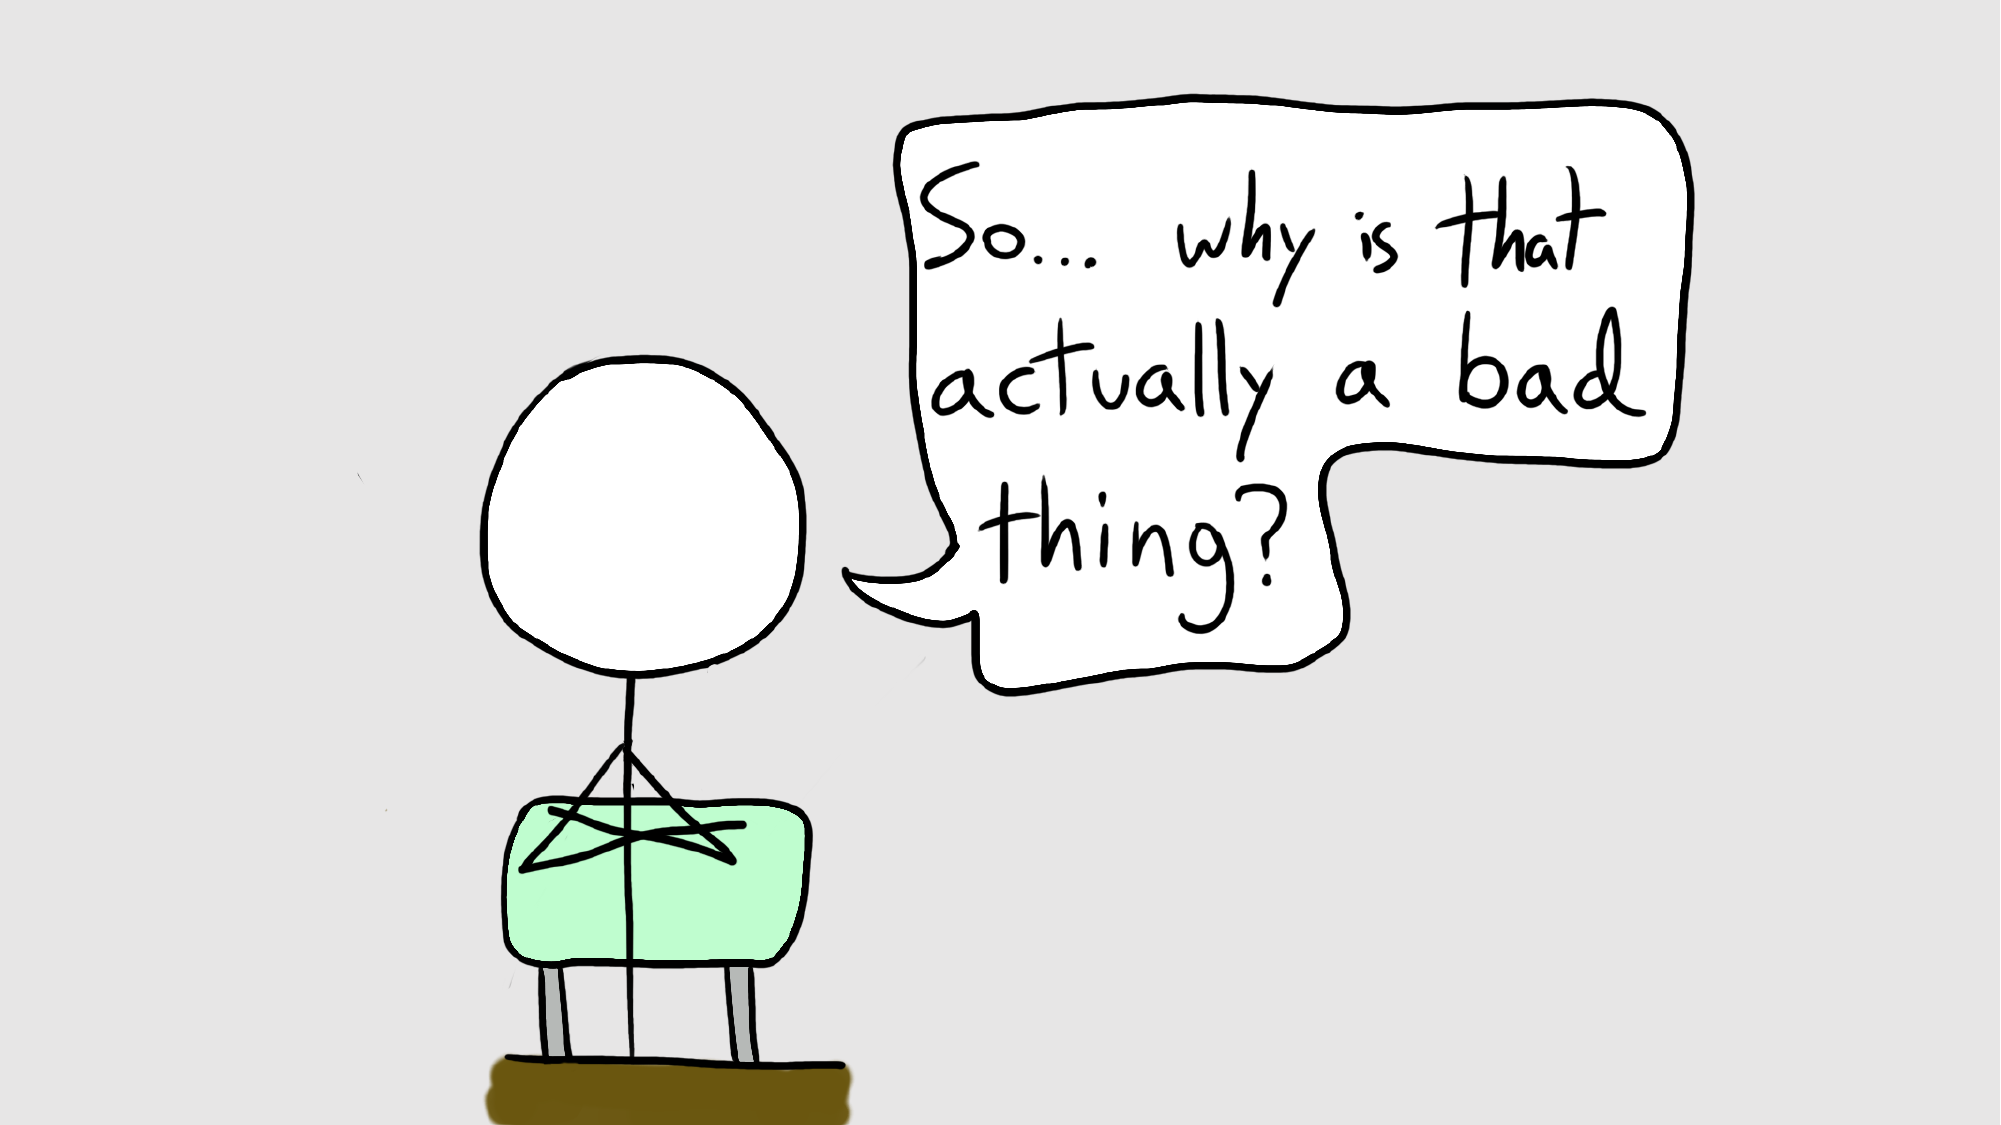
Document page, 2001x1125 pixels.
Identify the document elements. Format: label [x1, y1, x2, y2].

picture [203, 0, 1797, 1125]
